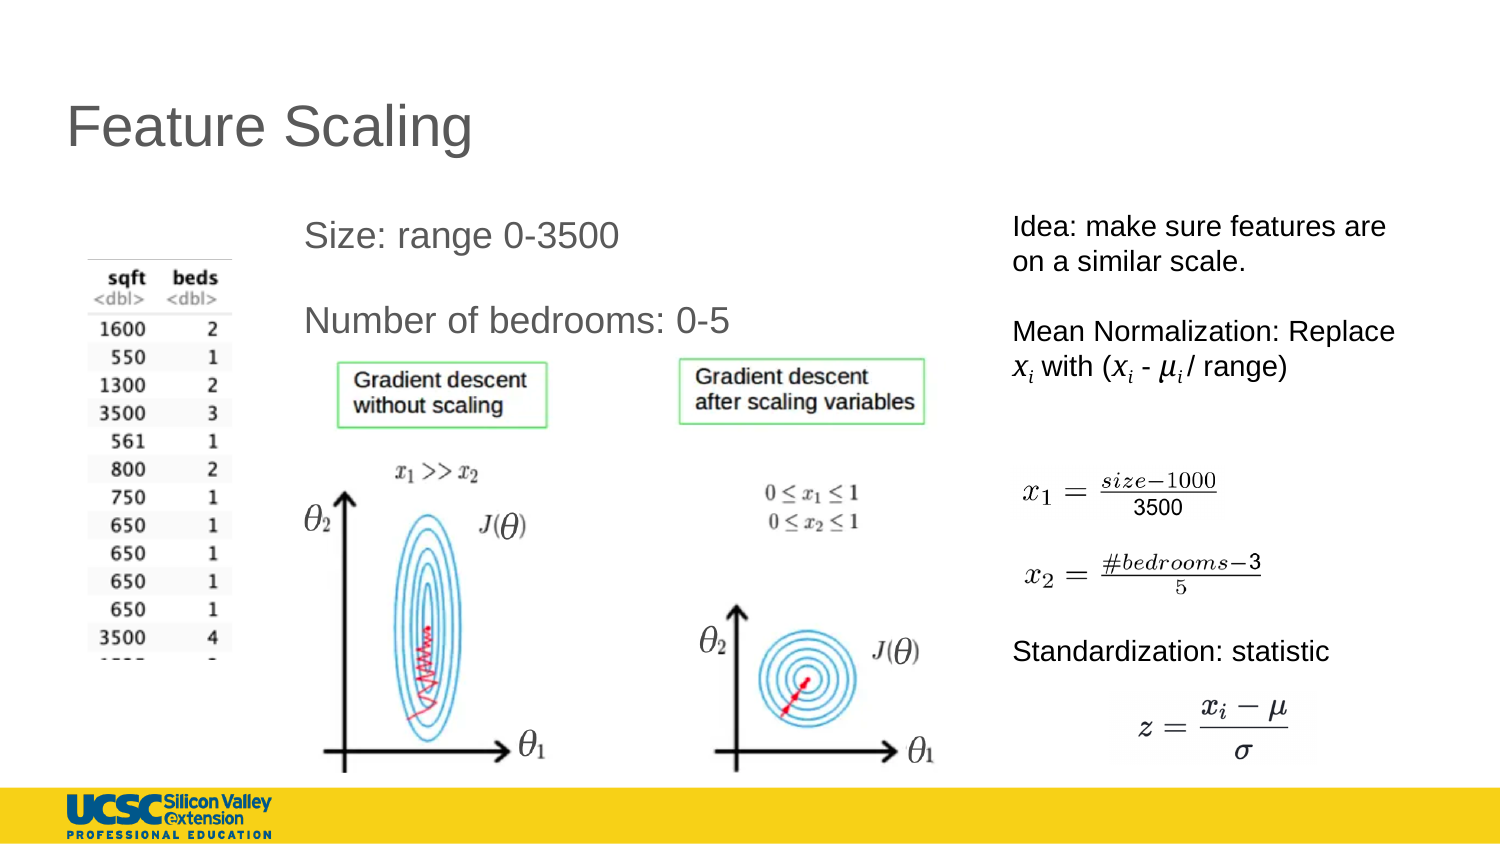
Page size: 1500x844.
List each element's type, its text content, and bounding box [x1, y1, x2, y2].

text_box Idea: make sure features are on a similar scale. Mean Normalization: Replace xi with (xi - μi / range) Standardization: statistic [997, 192, 1429, 717]
list Size: range 0-3500 Number of bedrooms: 0-5 [288, 189, 968, 750]
picture [288, 354, 954, 776]
picture [1018, 547, 1272, 603]
picture [60, 787, 277, 844]
picture [1009, 464, 1226, 520]
picture [1109, 691, 1317, 765]
title Feature Scaling [51, 72, 1449, 167]
picture [87, 257, 233, 660]
